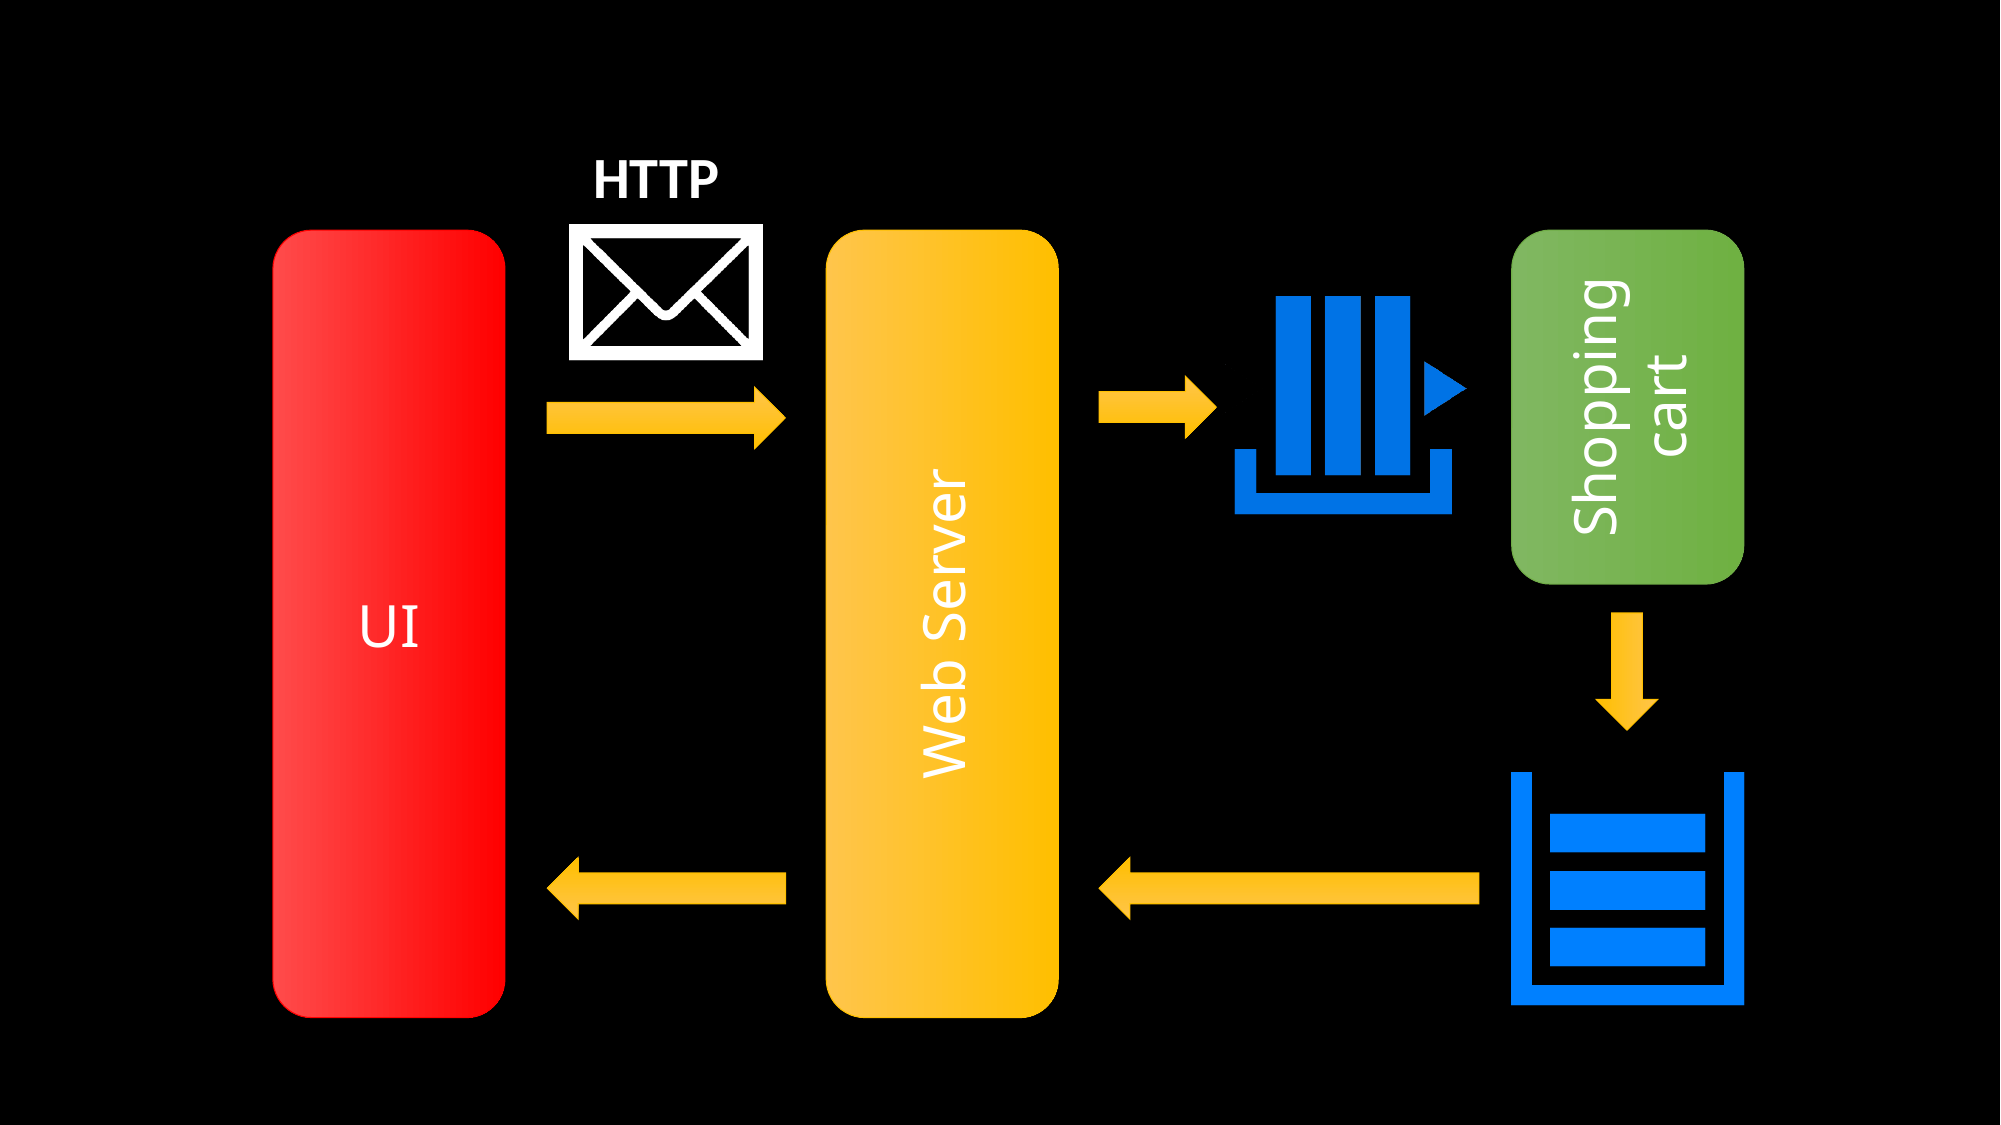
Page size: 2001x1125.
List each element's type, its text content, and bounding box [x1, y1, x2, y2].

text_box Web Server [825, 229, 1059, 1019]
text_box [546, 401, 787, 450]
text_box [1098, 856, 1480, 921]
picture [1206, 268, 1479, 541]
text_box [1098, 375, 1206, 440]
picture [1498, 759, 1757, 1018]
text_box UI [272, 229, 506, 1019]
text_box HTTP [471, 132, 841, 218]
text_box [546, 856, 787, 921]
text_box Shopping cart [1511, 229, 1745, 585]
text_box [1594, 612, 1659, 731]
picture [549, 175, 782, 409]
